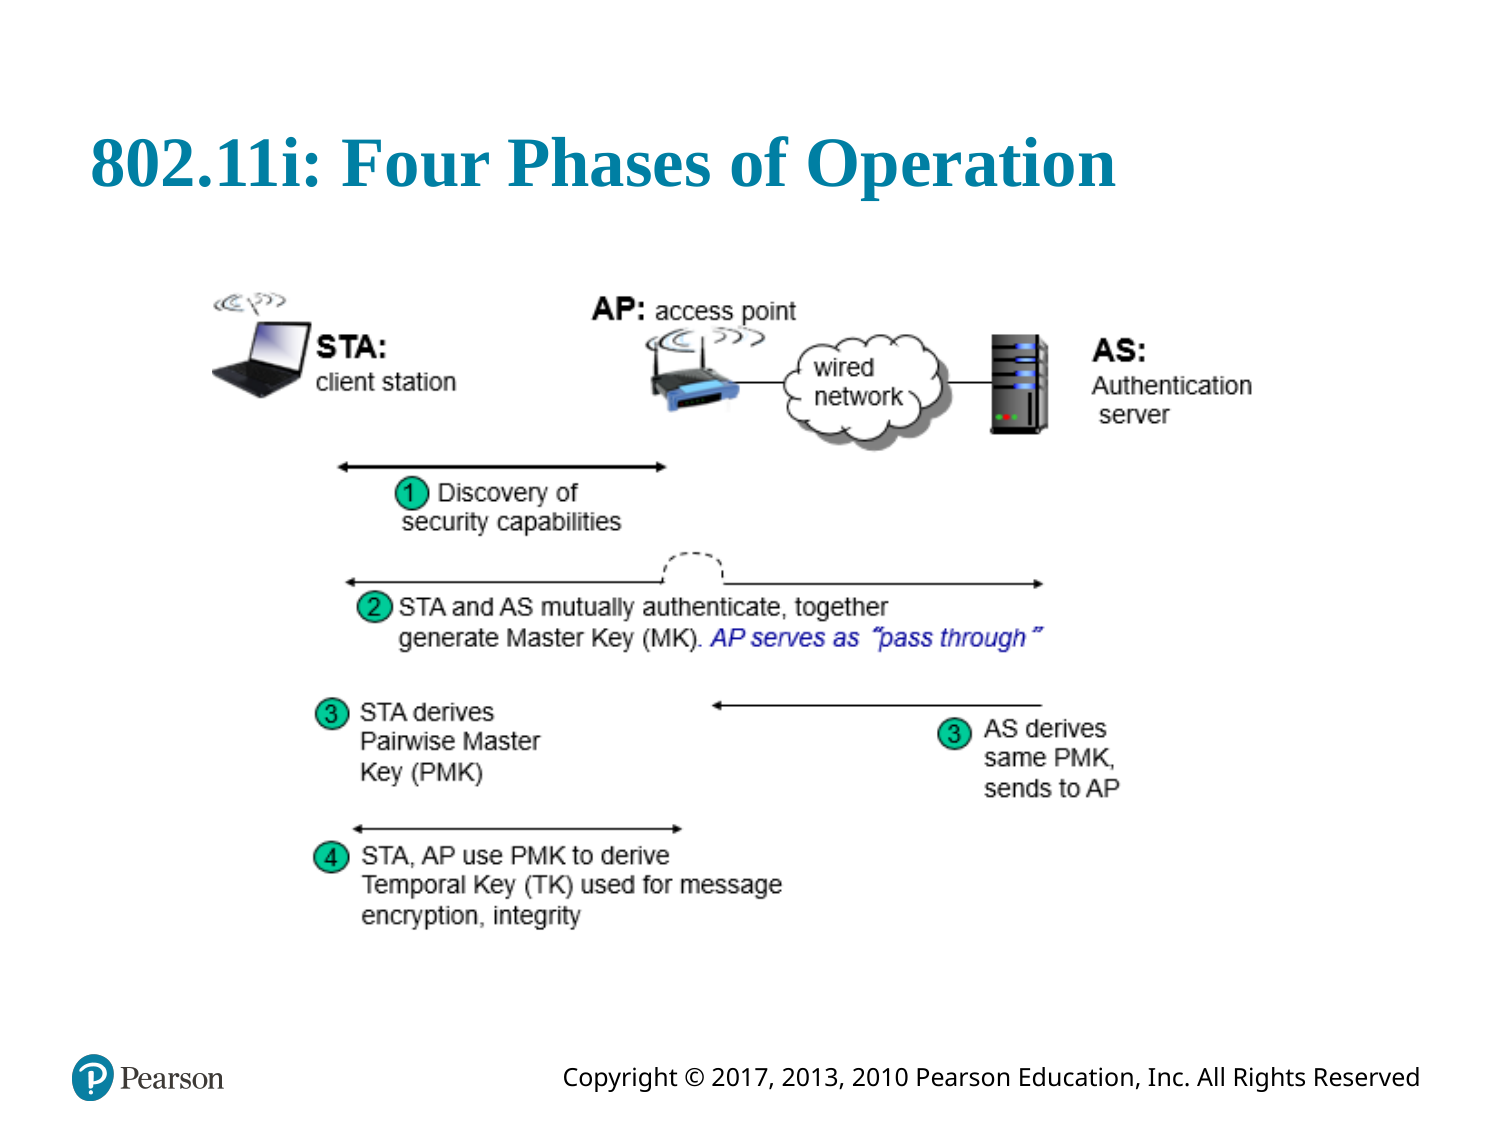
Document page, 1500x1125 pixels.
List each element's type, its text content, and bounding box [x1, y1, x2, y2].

picture [80, 1063, 106, 1088]
picture [72, 1054, 88, 1070]
picture [212, 275, 1288, 951]
picture [98, 1054, 224, 1101]
picture [72, 1087, 83, 1101]
title 802.11i: Four Phases of Operation [75, 0, 1425, 216]
